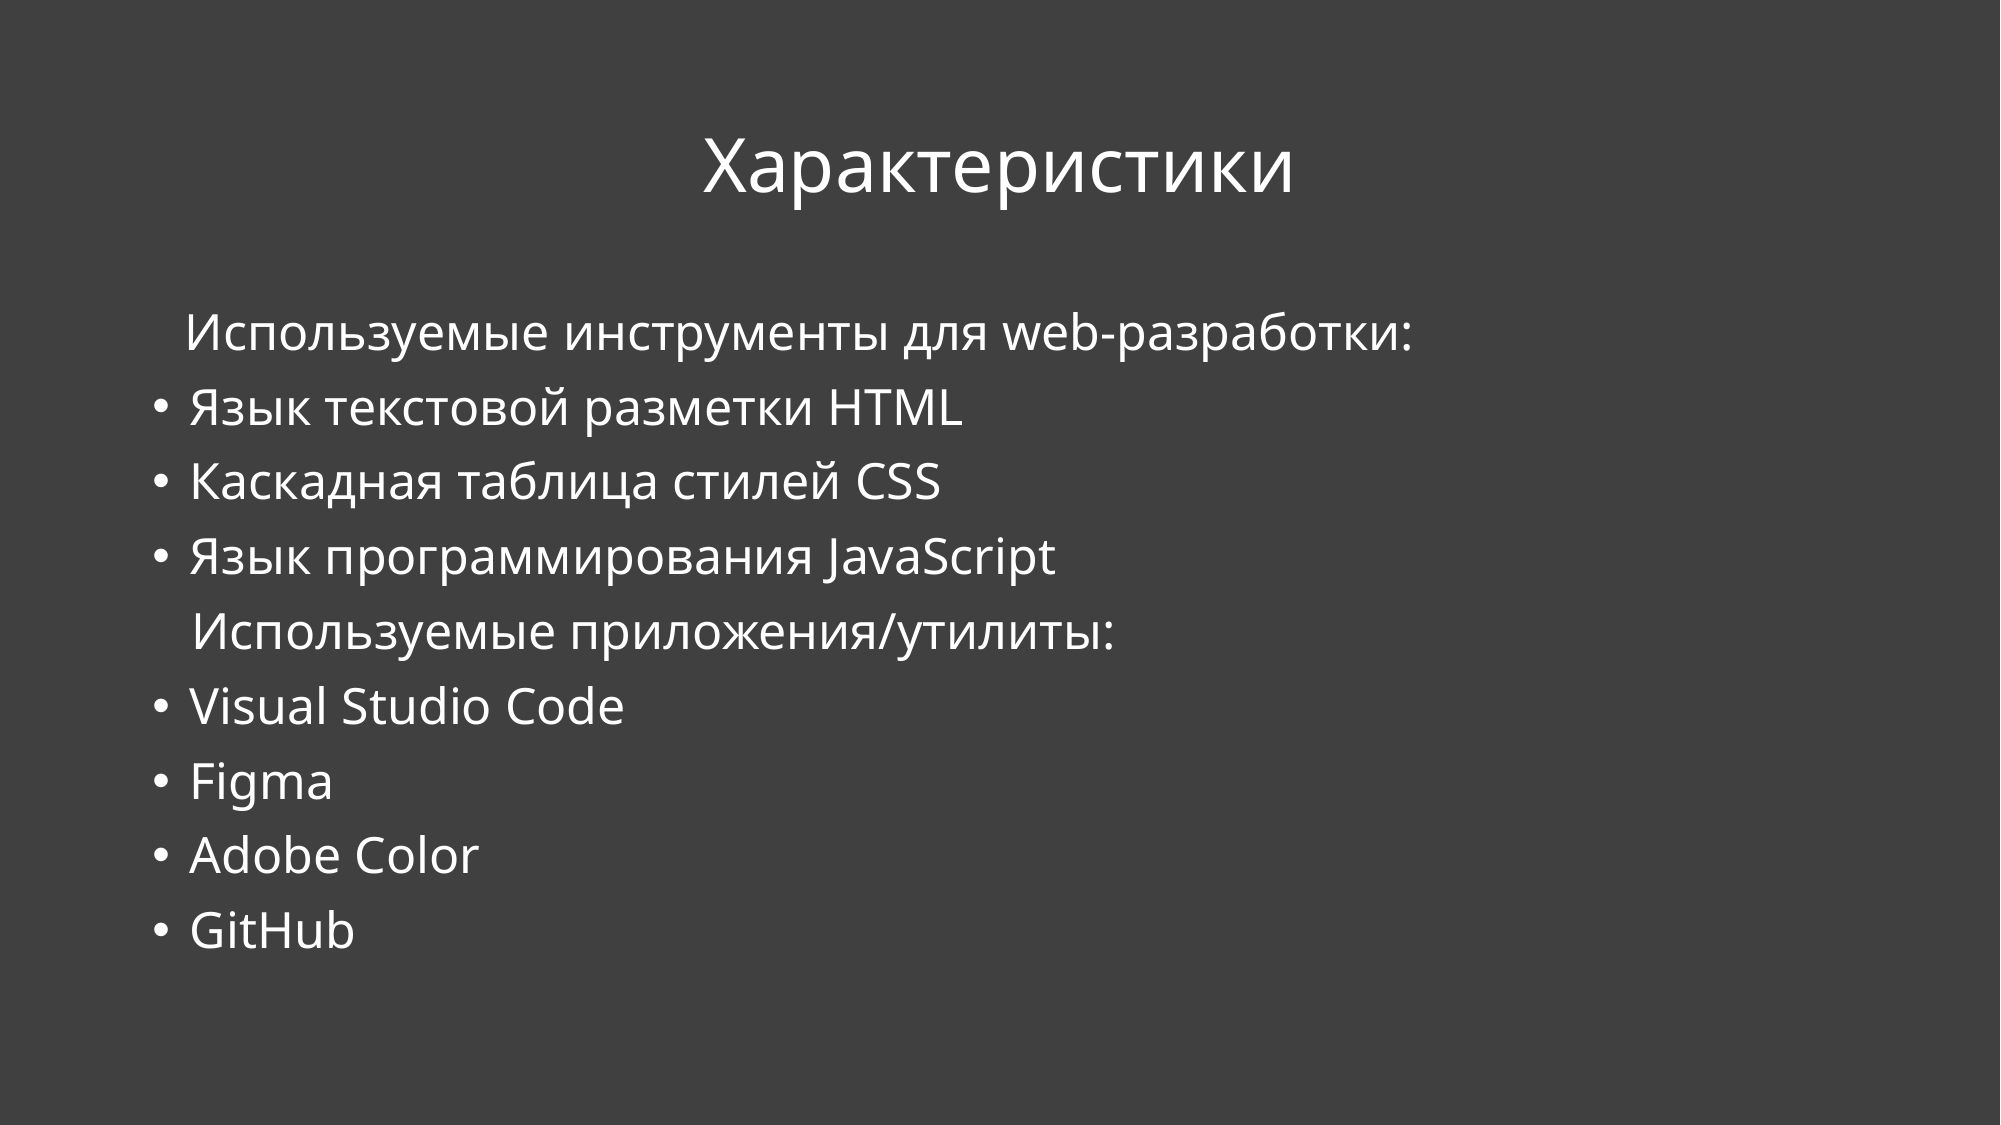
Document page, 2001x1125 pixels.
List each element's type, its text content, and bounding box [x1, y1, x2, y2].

list Используемые инструменты для web-разработки: Язык текстовой разметки HTML Каскадная таблица стилей CSS Язык программирования JavaScript Используемые приложения/утилиты: Visual Studio Code Figma Adobe Color GitHub [137, 299, 1863, 1014]
title Характеристики [137, 59, 1863, 278]
